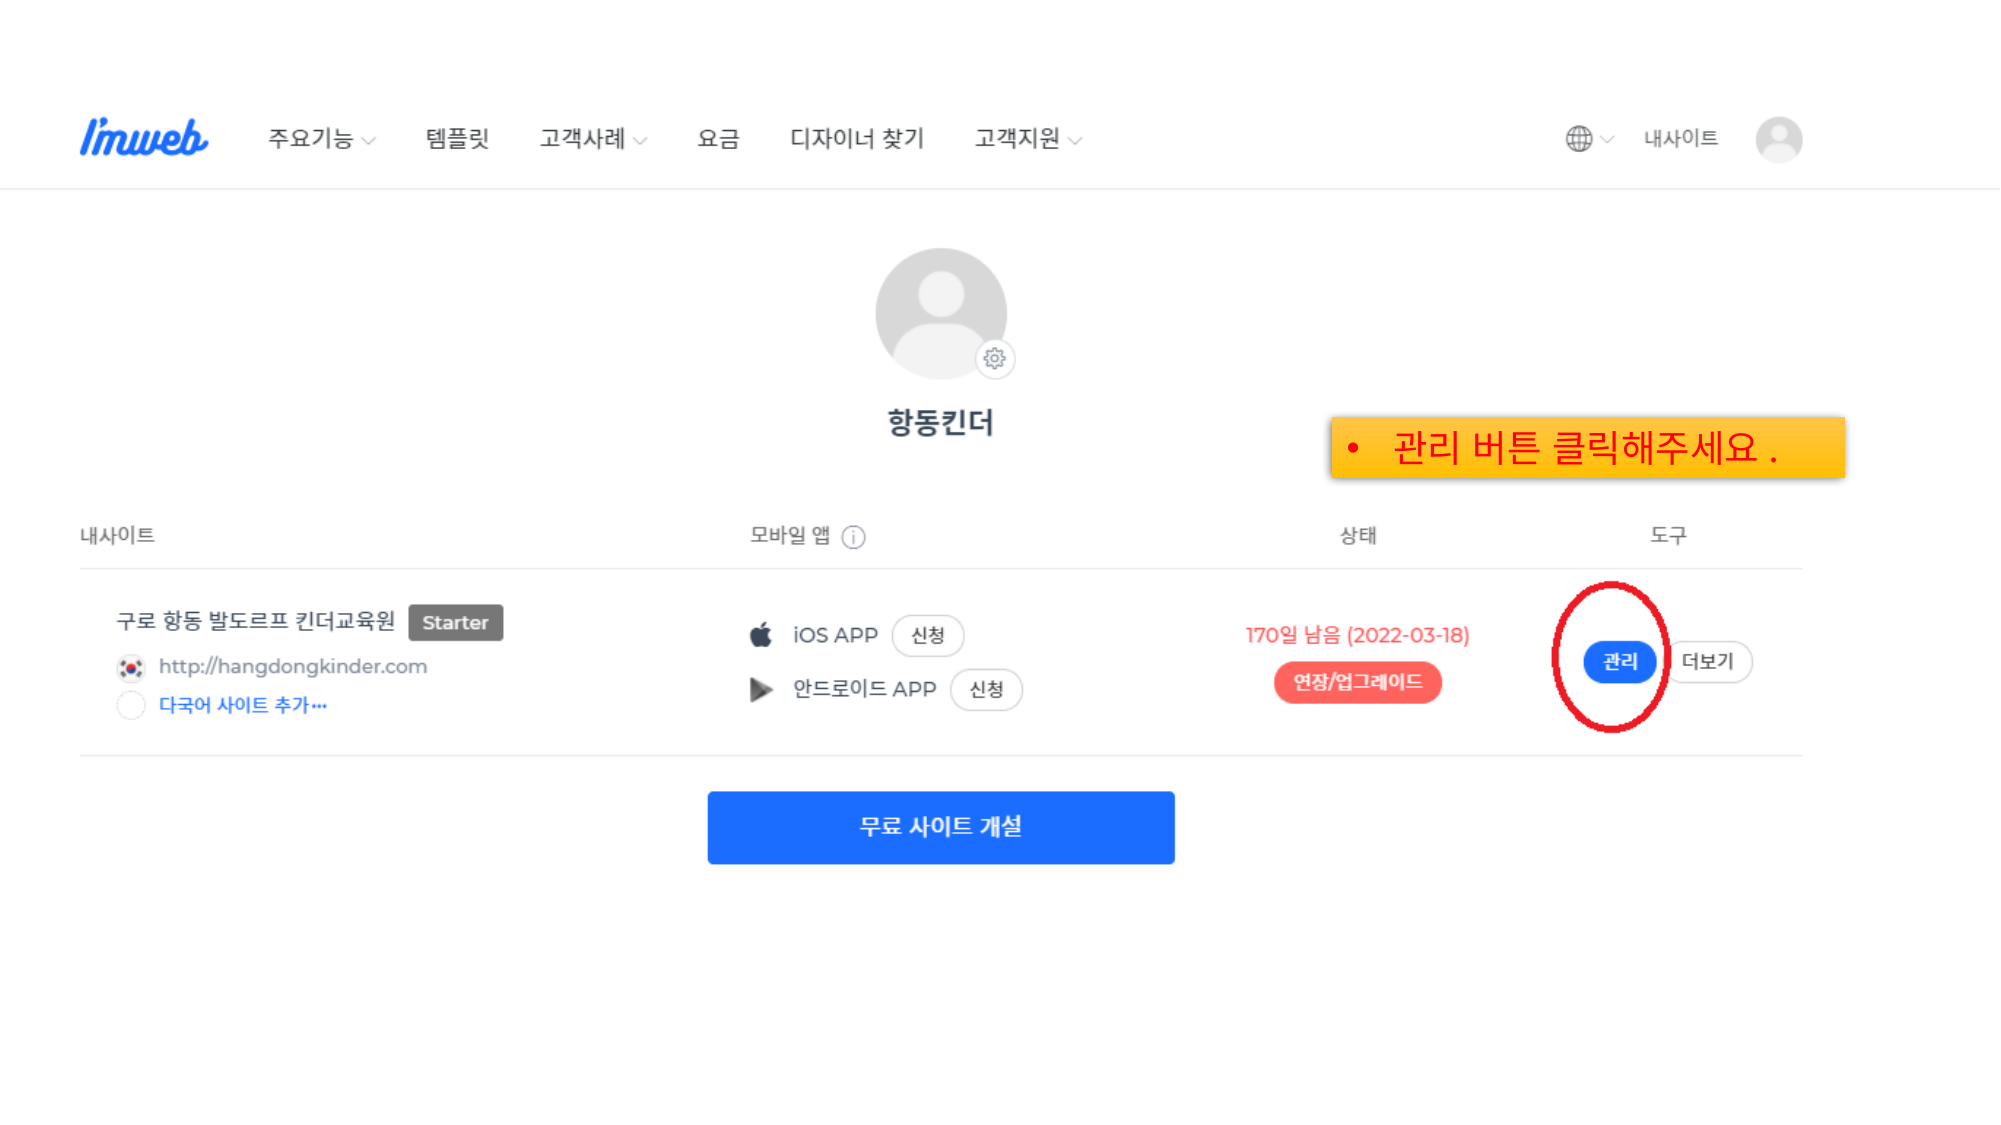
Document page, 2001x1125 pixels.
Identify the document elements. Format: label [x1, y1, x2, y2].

picture [0, 114, 2000, 980]
